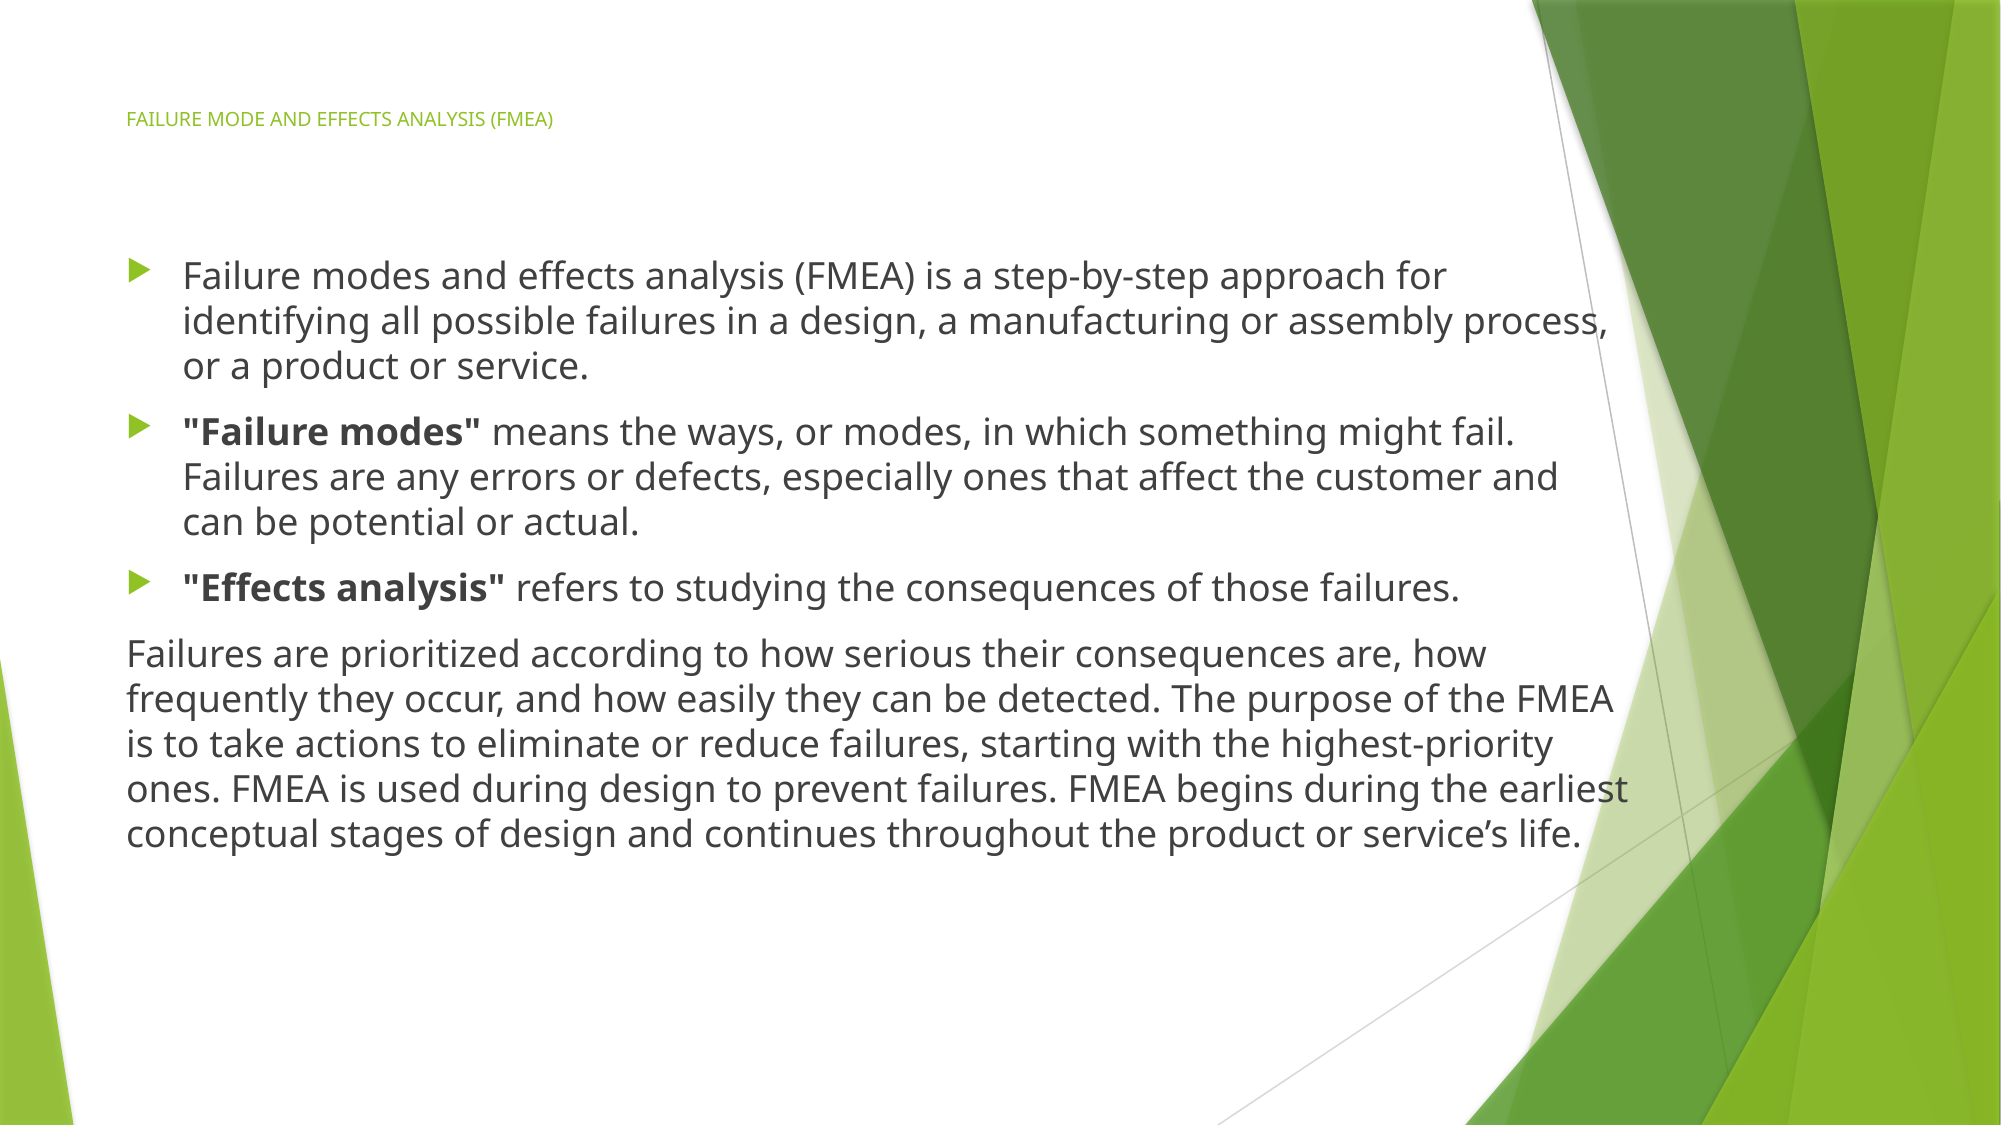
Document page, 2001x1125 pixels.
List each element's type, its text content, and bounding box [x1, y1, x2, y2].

list Failure modes and effects analysis (FMEA) is a step-by-step approach for identifying all possible failures in a design, a manufacturing or assembly process, or a product or service. "Failure modes" means the ways, or modes, in which something might fail. Failures are any errors or defects, especially ones that affect the customer and can be potential or actual. "Effects analysis" refers to studying the consequences of those failures. Failures are prioritized according to how serious their consequences are, how frequently they occur, and how easily they can be detected. The purpose of the FMEA is to take actions to eliminate or reduce failures, starting with the highest-priority ones. FMEA is used during design to prevent failures. FMEA begins during the earliest conceptual stages of design and continues throughout the product or service’s life. [111, 244, 1647, 991]
title FAILURE MODE AND EFFECTS ANALYSIS (FMEA) [111, 99, 1522, 186]
